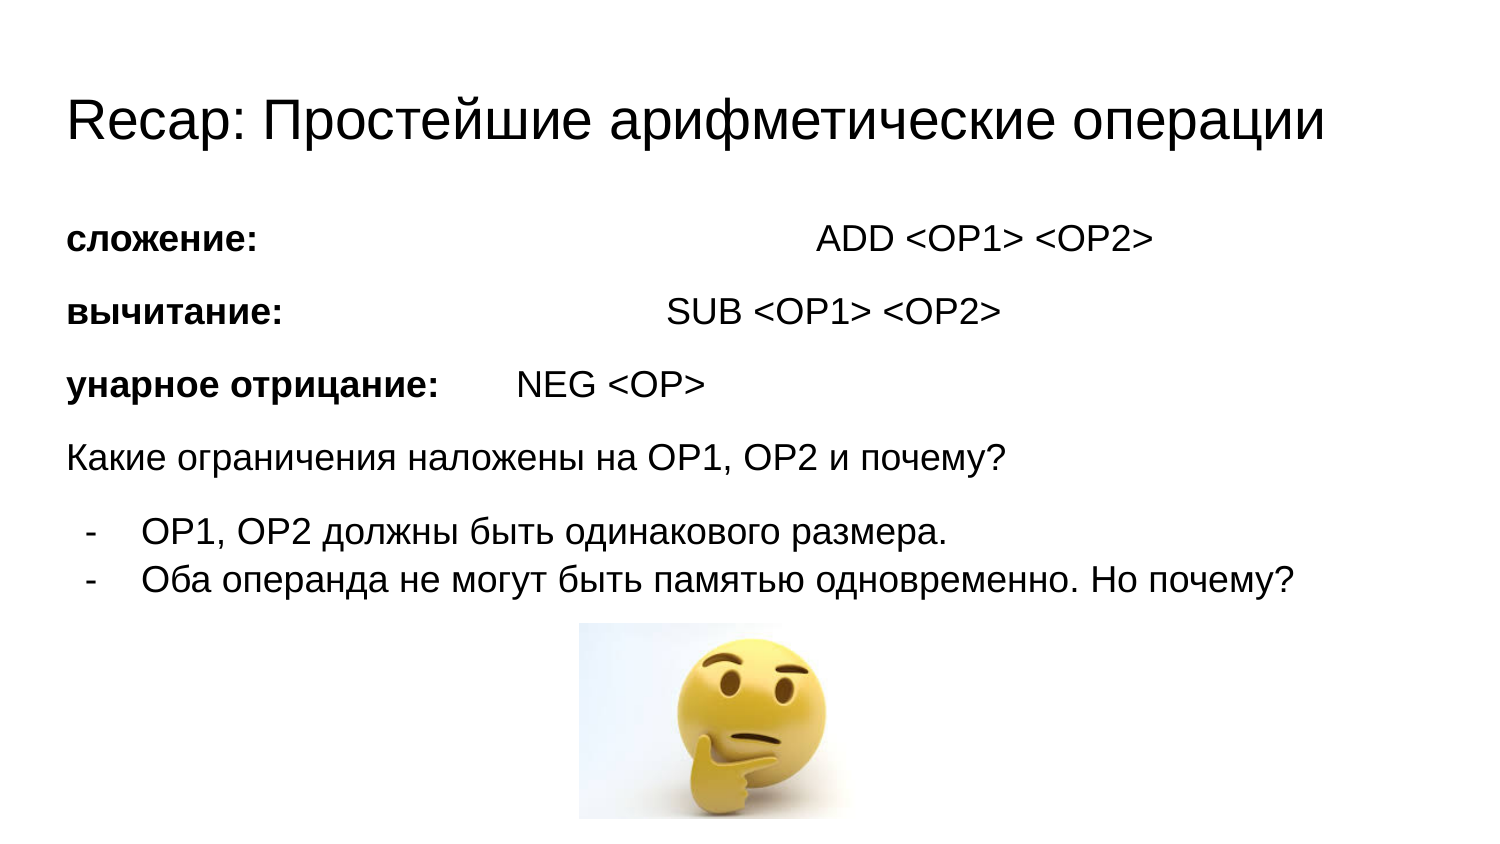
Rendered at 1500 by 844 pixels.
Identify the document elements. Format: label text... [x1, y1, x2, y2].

list сложение: ADD <OP1> <OP2> вычитание: SUB <OP1> <OP2> унарное отрицание: NEG <OP> Какие ограничения наложены на OP1, OP2 и почему? OP1, OP2 должны быть одинакового размера. Оба операнда не могут быть памятью одновременно. Но почему? [51, 195, 1449, 830]
title Recap: Простейшие арифметические операции [51, 72, 1449, 167]
picture [579, 623, 921, 820]
